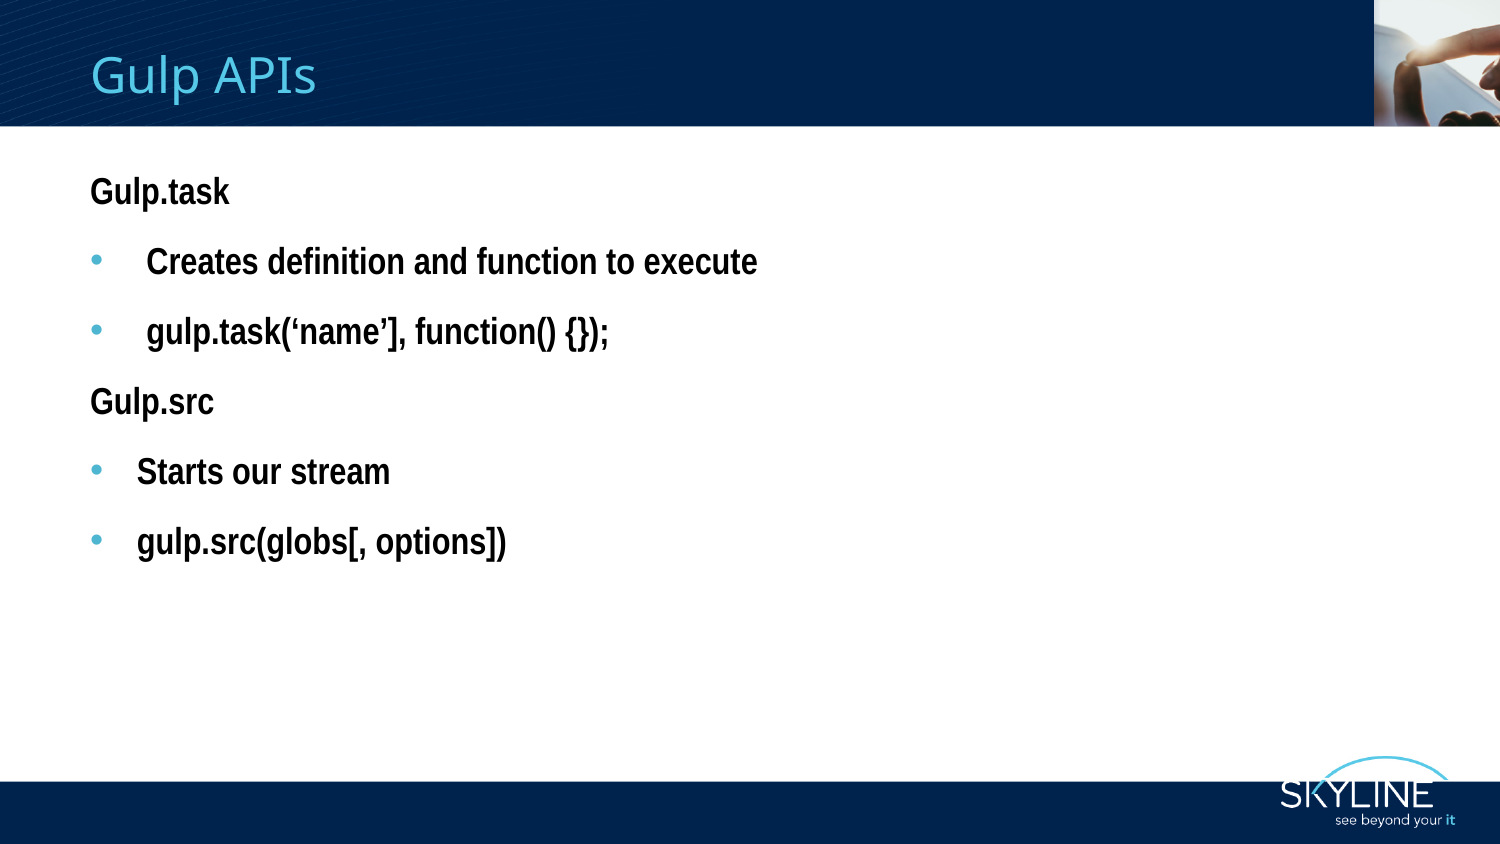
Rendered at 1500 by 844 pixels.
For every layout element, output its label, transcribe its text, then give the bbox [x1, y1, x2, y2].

title Gulp APIs [75, 34, 1305, 125]
picture [0, 0, 1500, 844]
list Gulp.task Creates definition and function to execute gulp.task(‘name’], function() {}); Gulp.src Starts our stream gulp.src(globs[, options]) [75, 159, 1425, 717]
